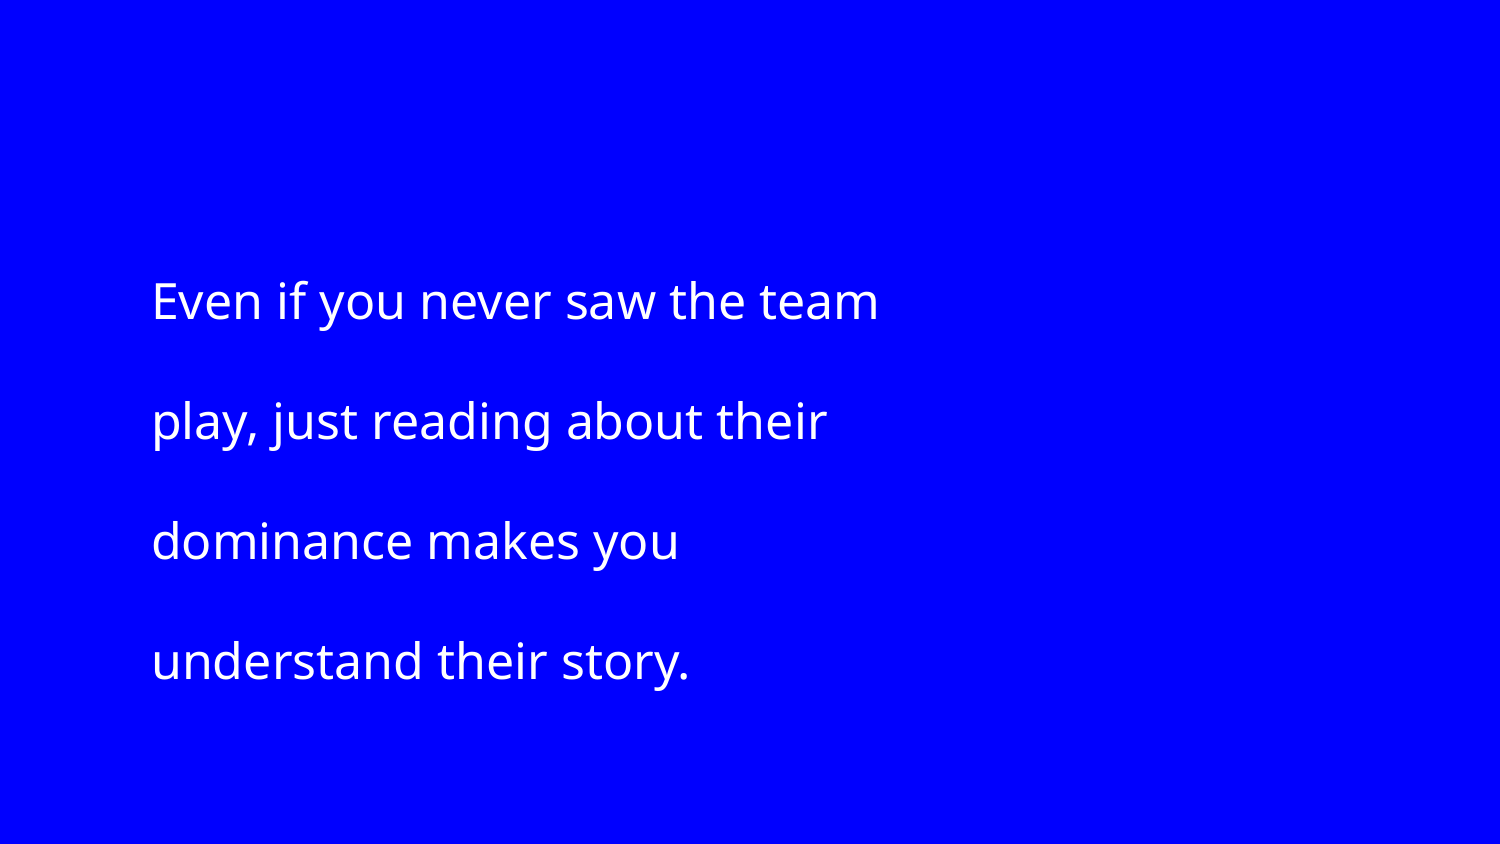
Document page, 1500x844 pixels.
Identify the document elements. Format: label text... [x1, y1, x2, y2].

text_box Even if you never saw the team play, just reading about their dominance makes you understand their story. [135, 194, 968, 705]
